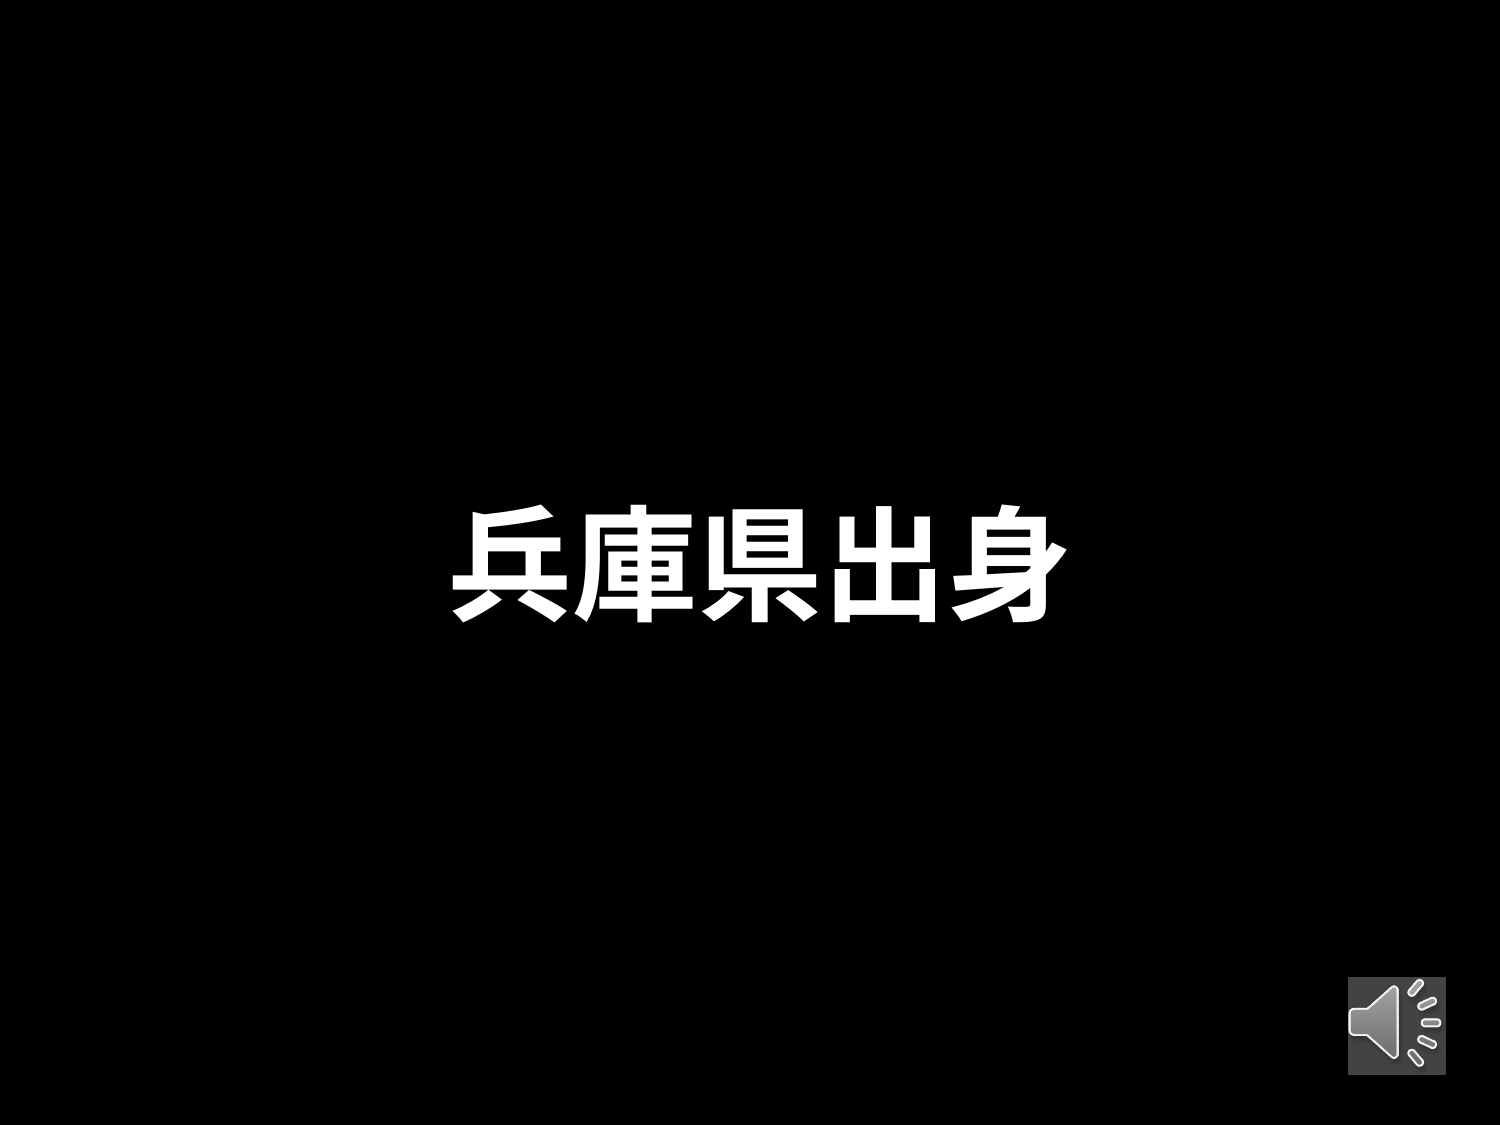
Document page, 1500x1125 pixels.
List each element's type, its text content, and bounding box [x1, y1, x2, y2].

text_box 兵庫県出身 [38, 478, 1481, 644]
picture [1347, 975, 1448, 1076]
